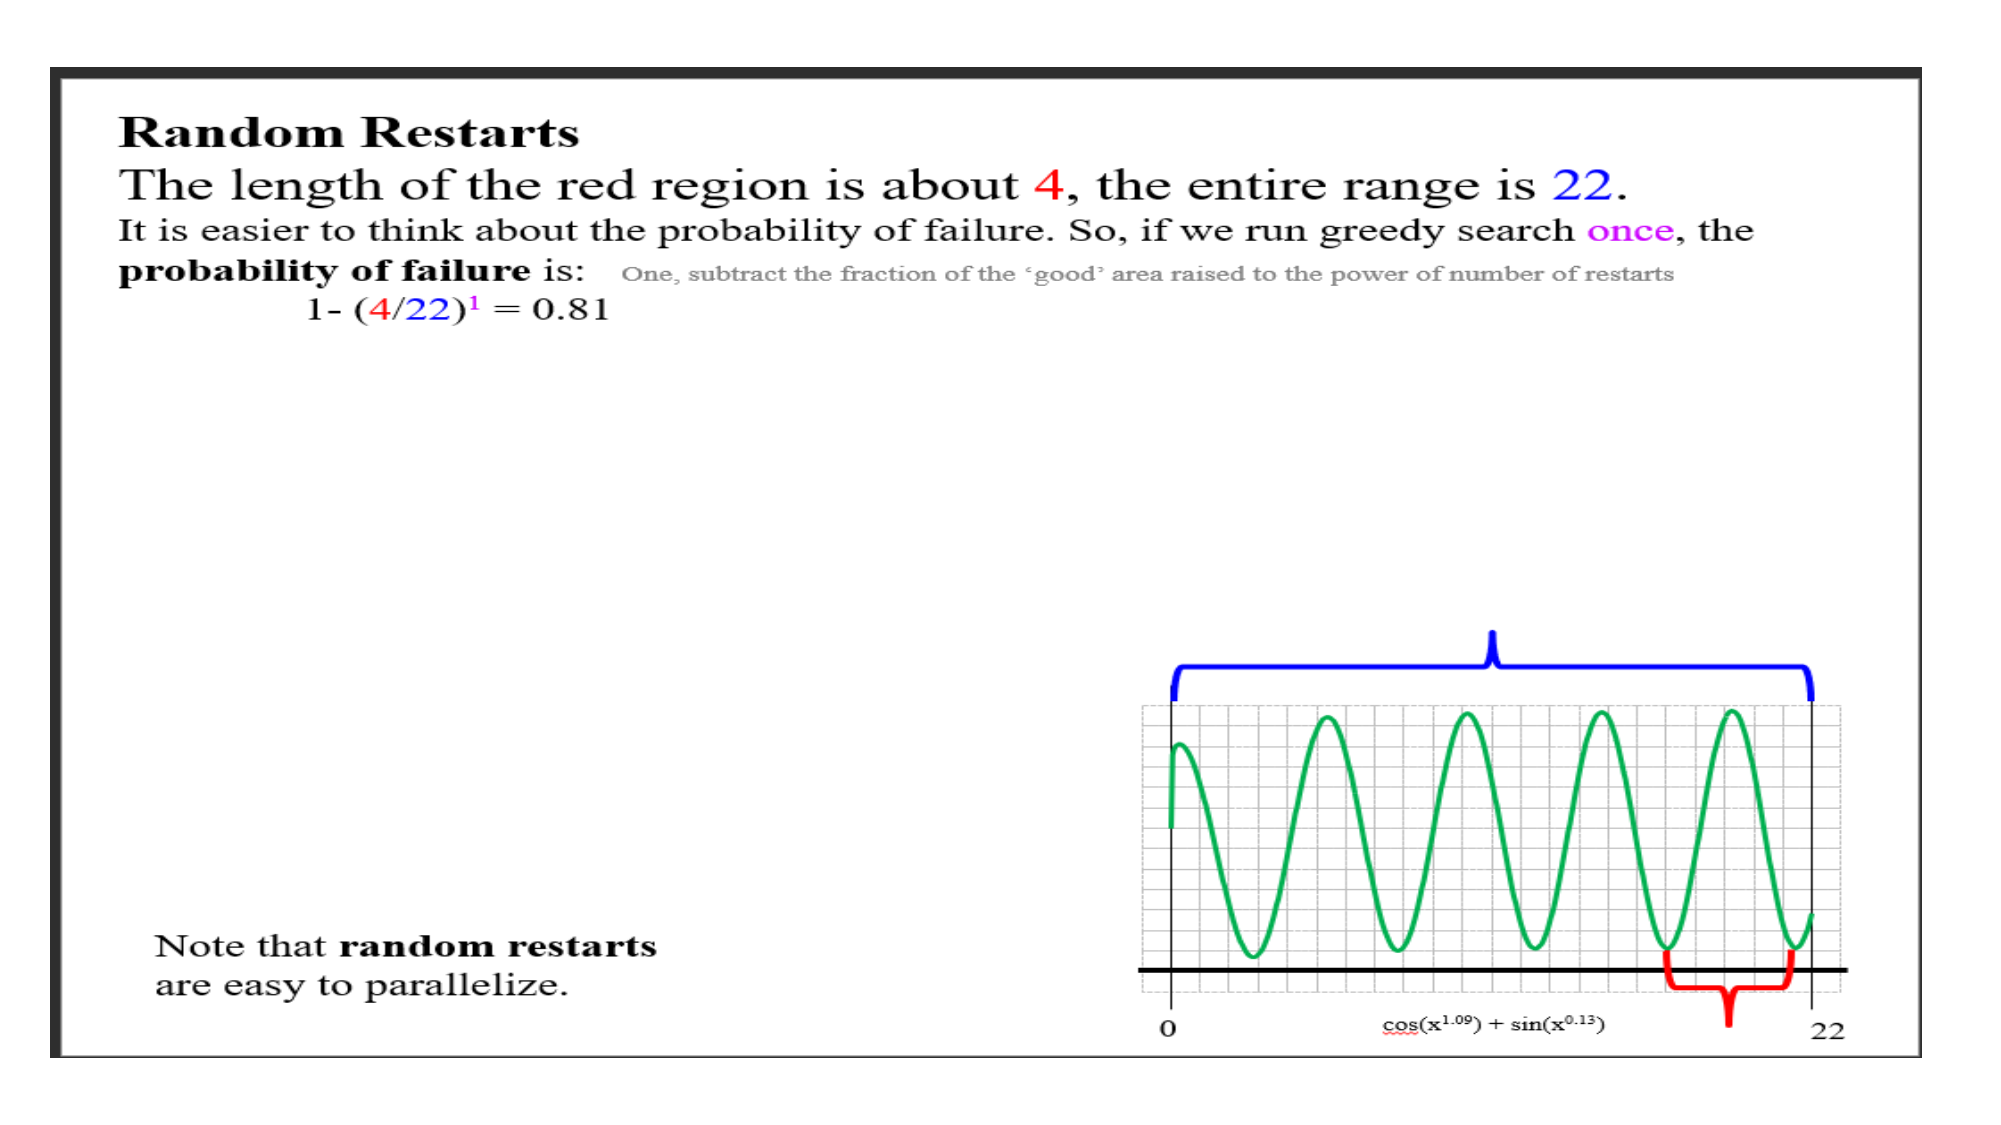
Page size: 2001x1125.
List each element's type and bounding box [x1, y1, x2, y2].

picture [50, 67, 1922, 1058]
